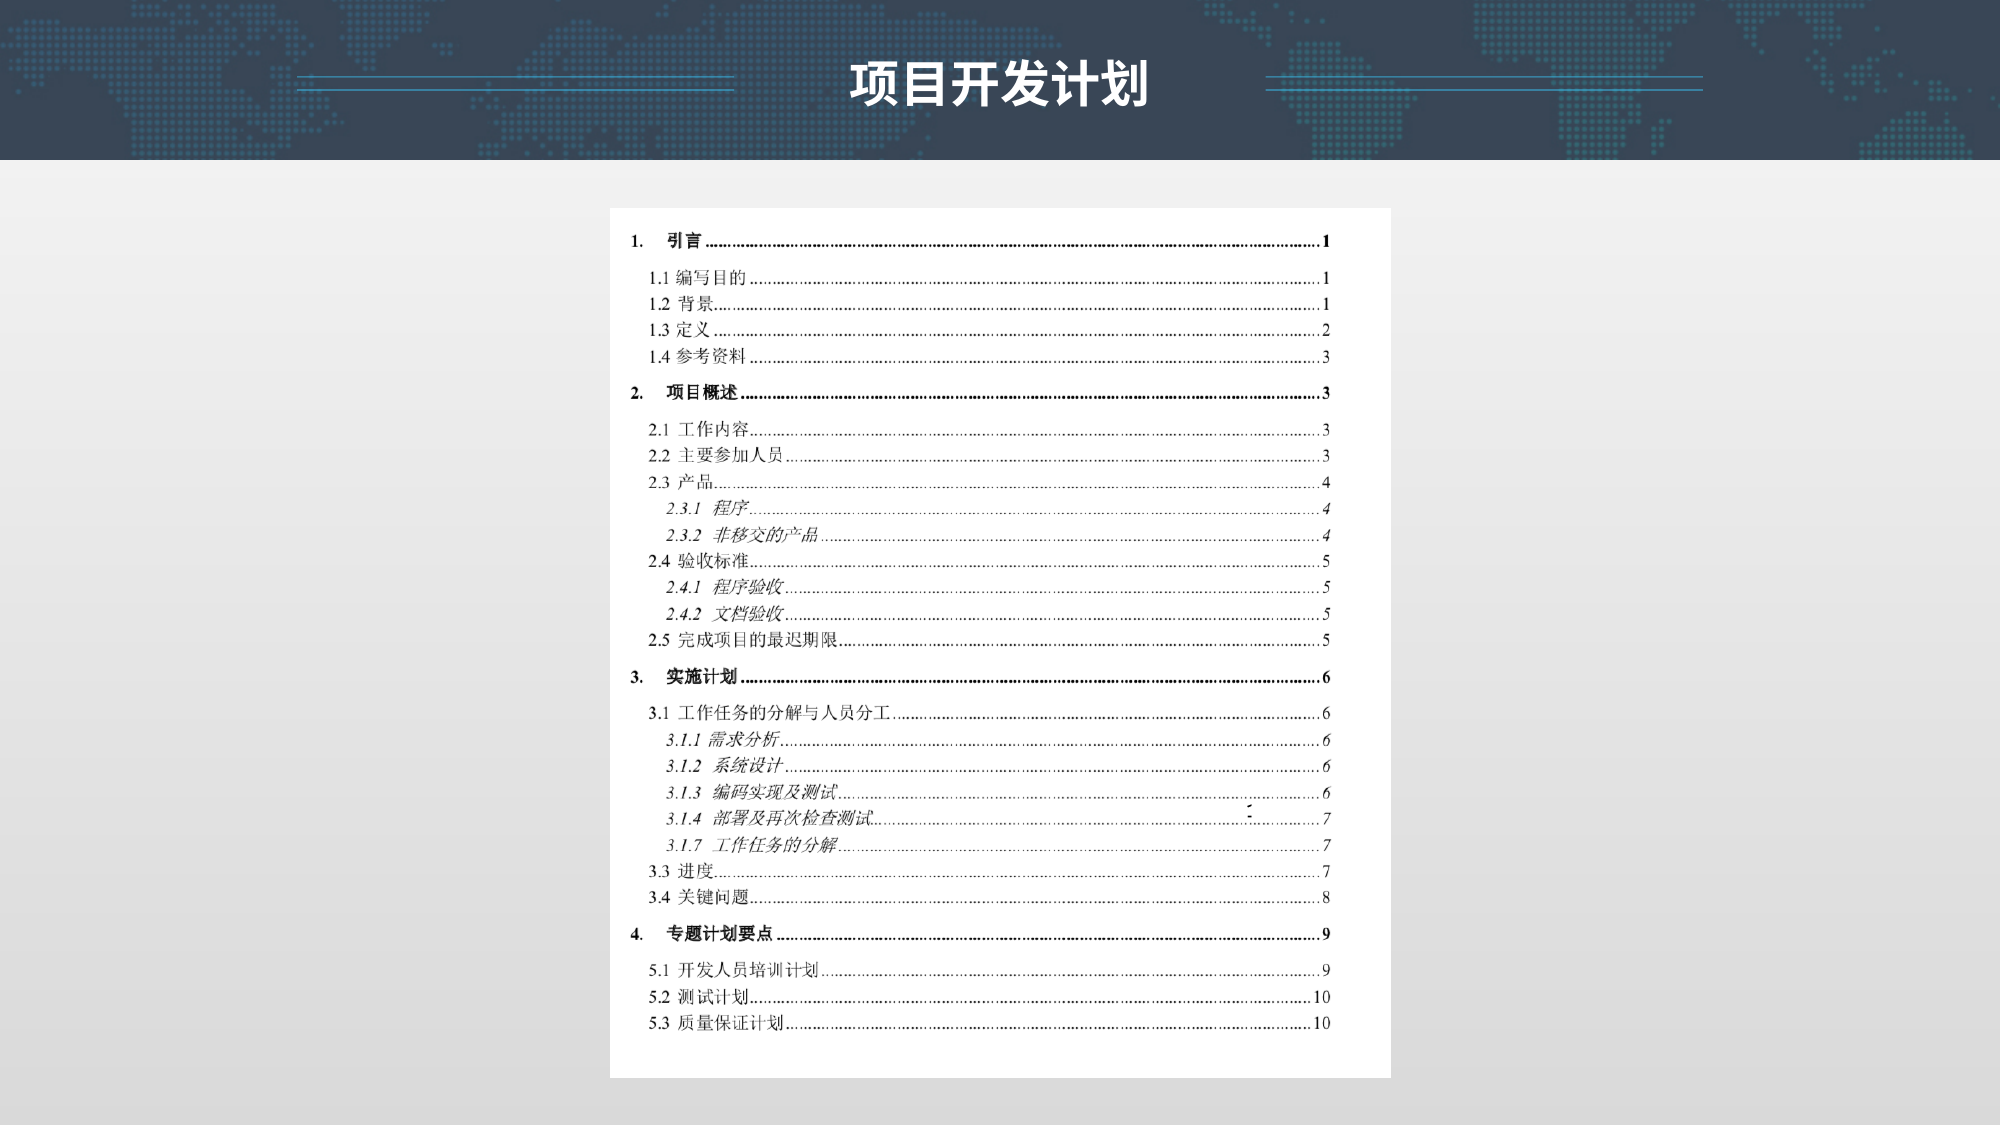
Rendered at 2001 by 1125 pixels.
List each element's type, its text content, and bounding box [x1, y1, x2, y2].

text_box 项目开发计划 [835, 98, 1165, 121]
picture [609, 207, 1392, 1078]
text_box 项目开发计划 [835, 45, 1165, 75]
picture [0, 0, 2000, 161]
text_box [296, 76, 1704, 91]
